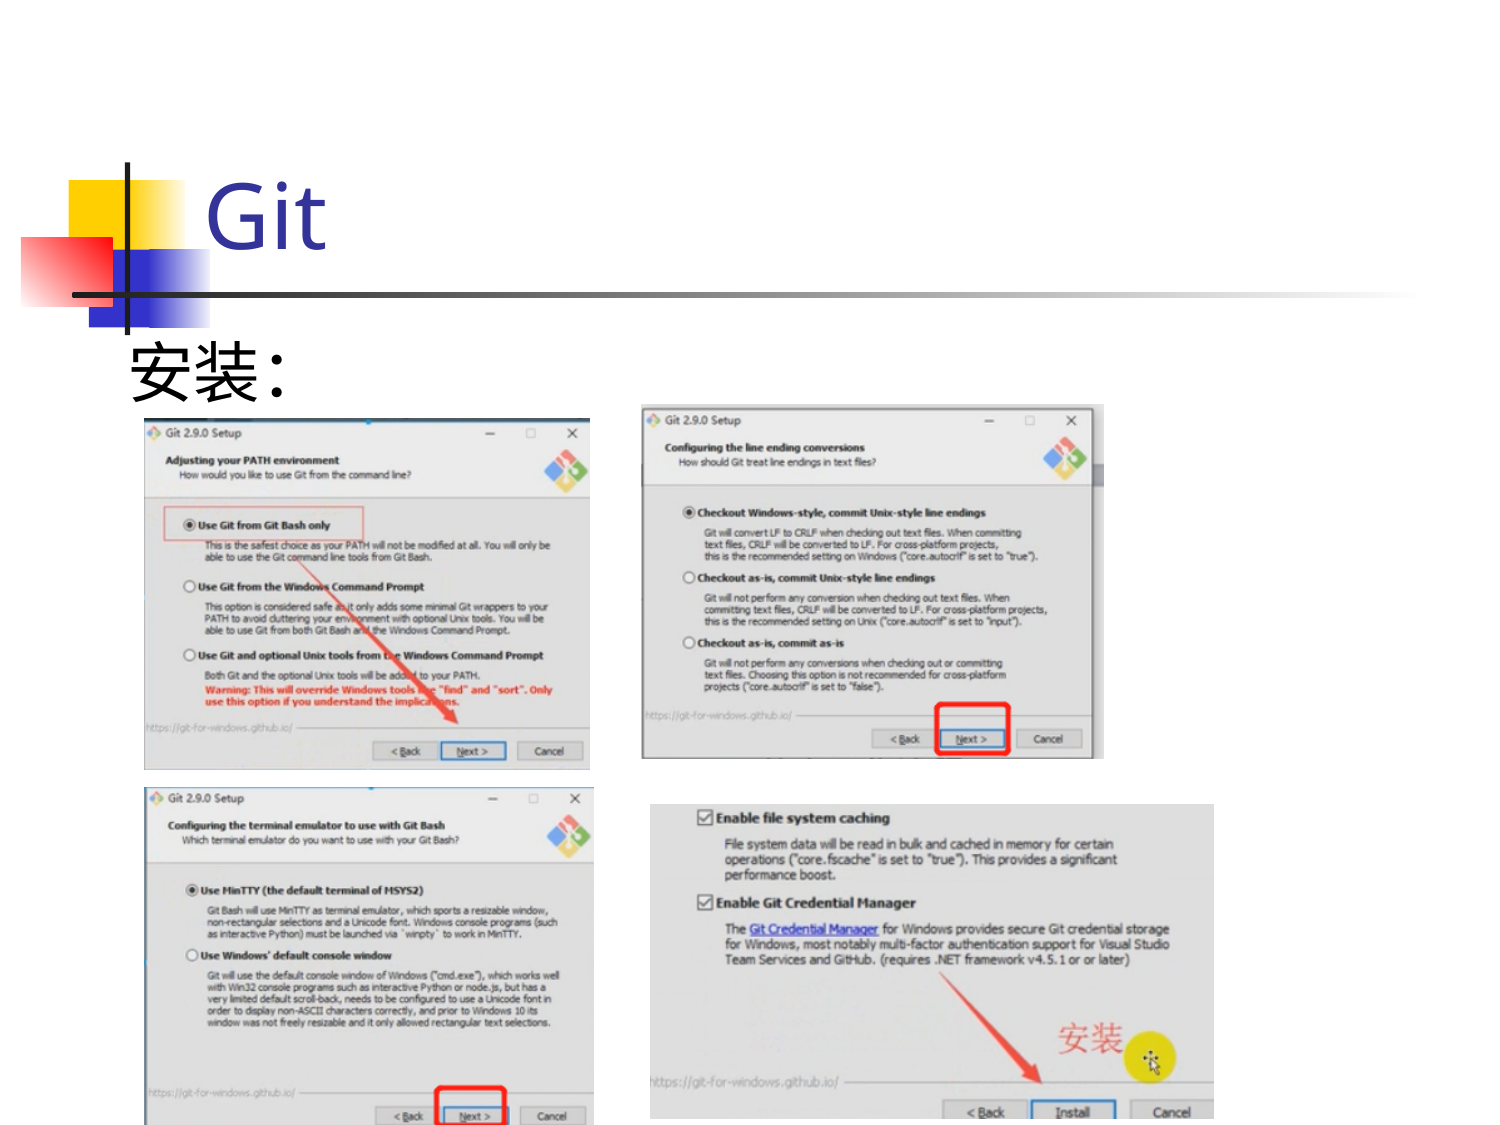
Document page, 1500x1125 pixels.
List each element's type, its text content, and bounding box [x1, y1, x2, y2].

text_box 安装： [112, 323, 1388, 494]
picture [640, 404, 1104, 759]
picture [144, 417, 591, 770]
picture [144, 787, 594, 1125]
picture [649, 804, 1215, 1119]
title Git [188, 35, 1468, 275]
